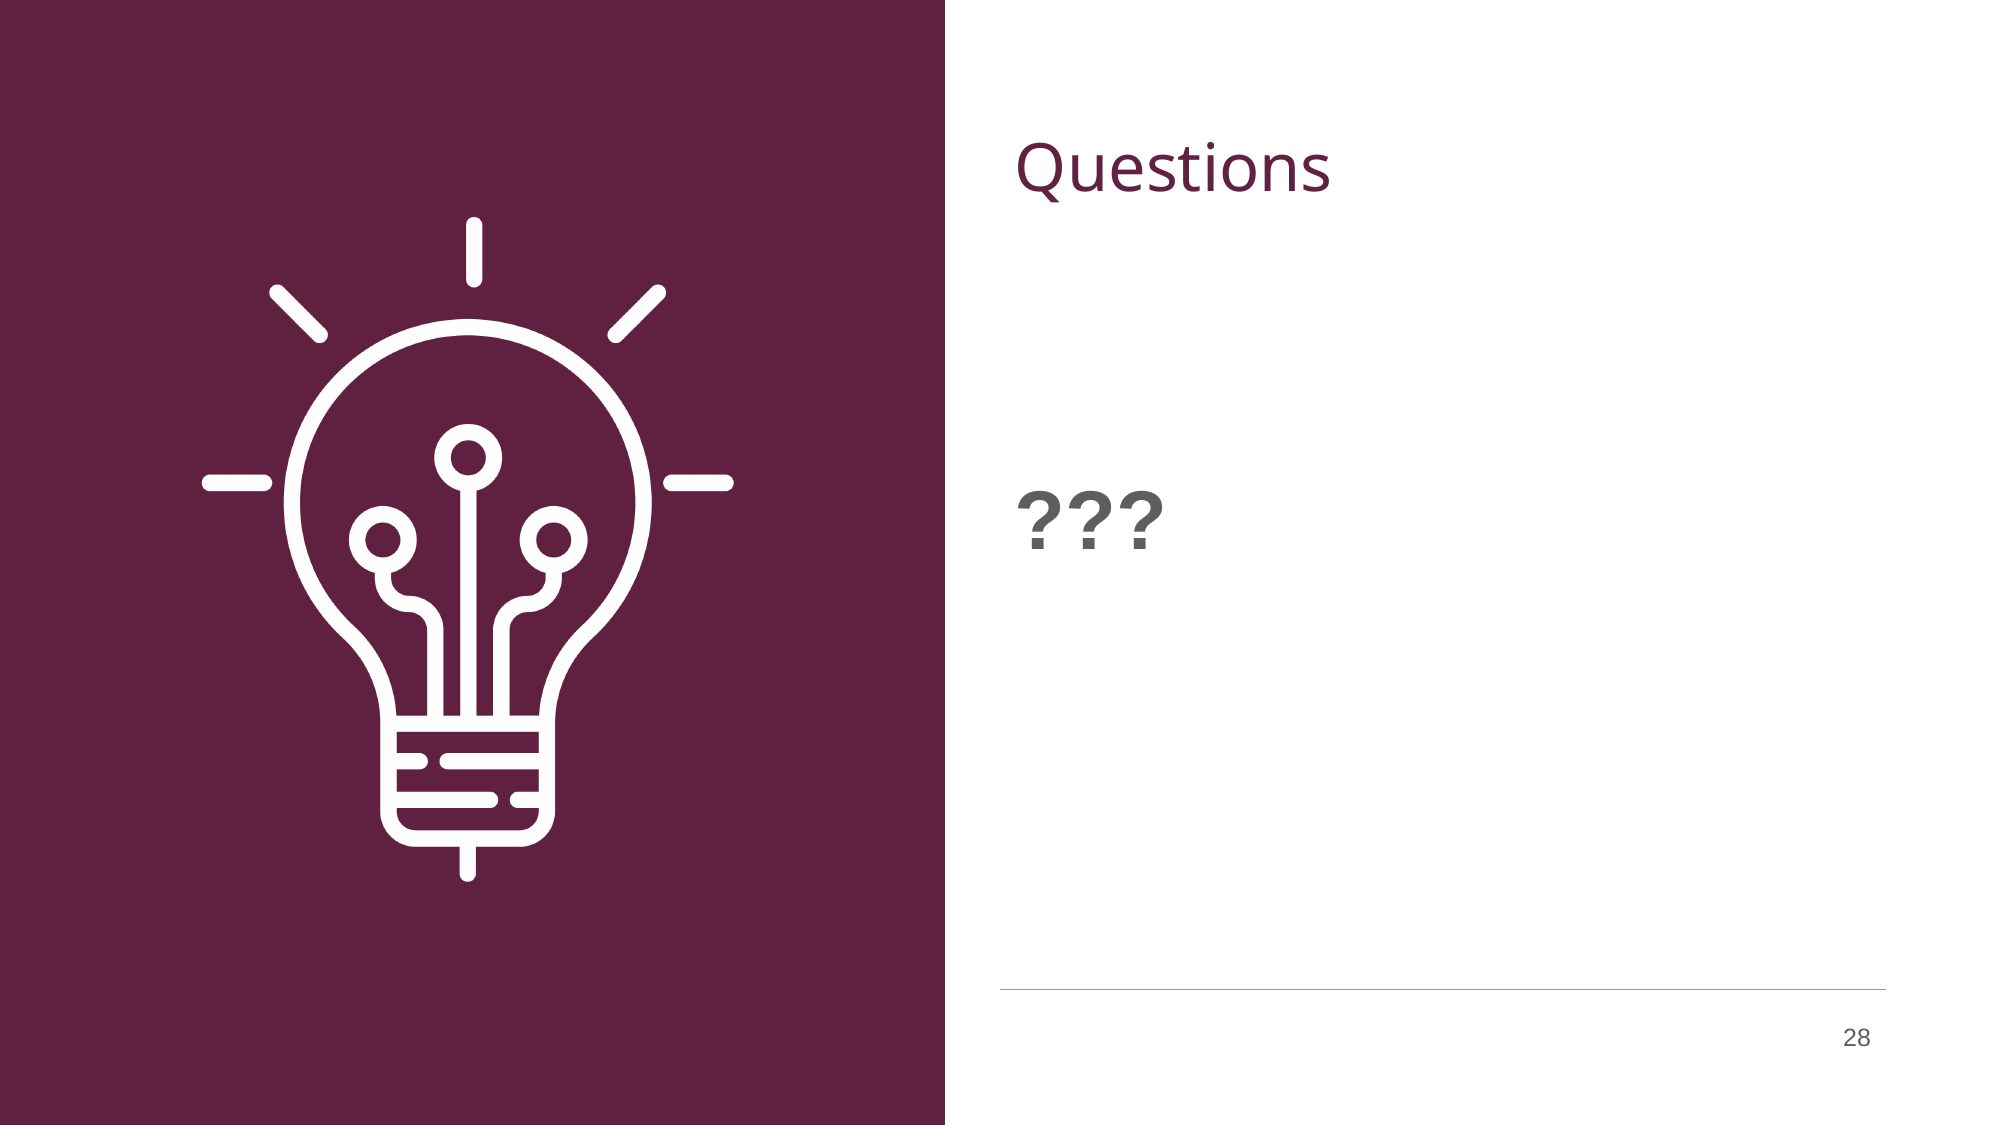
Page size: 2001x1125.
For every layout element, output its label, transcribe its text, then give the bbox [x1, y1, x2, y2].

picture [0, 0, 945, 1125]
title Questions [999, 119, 1886, 221]
list ??? [999, 459, 1730, 922]
